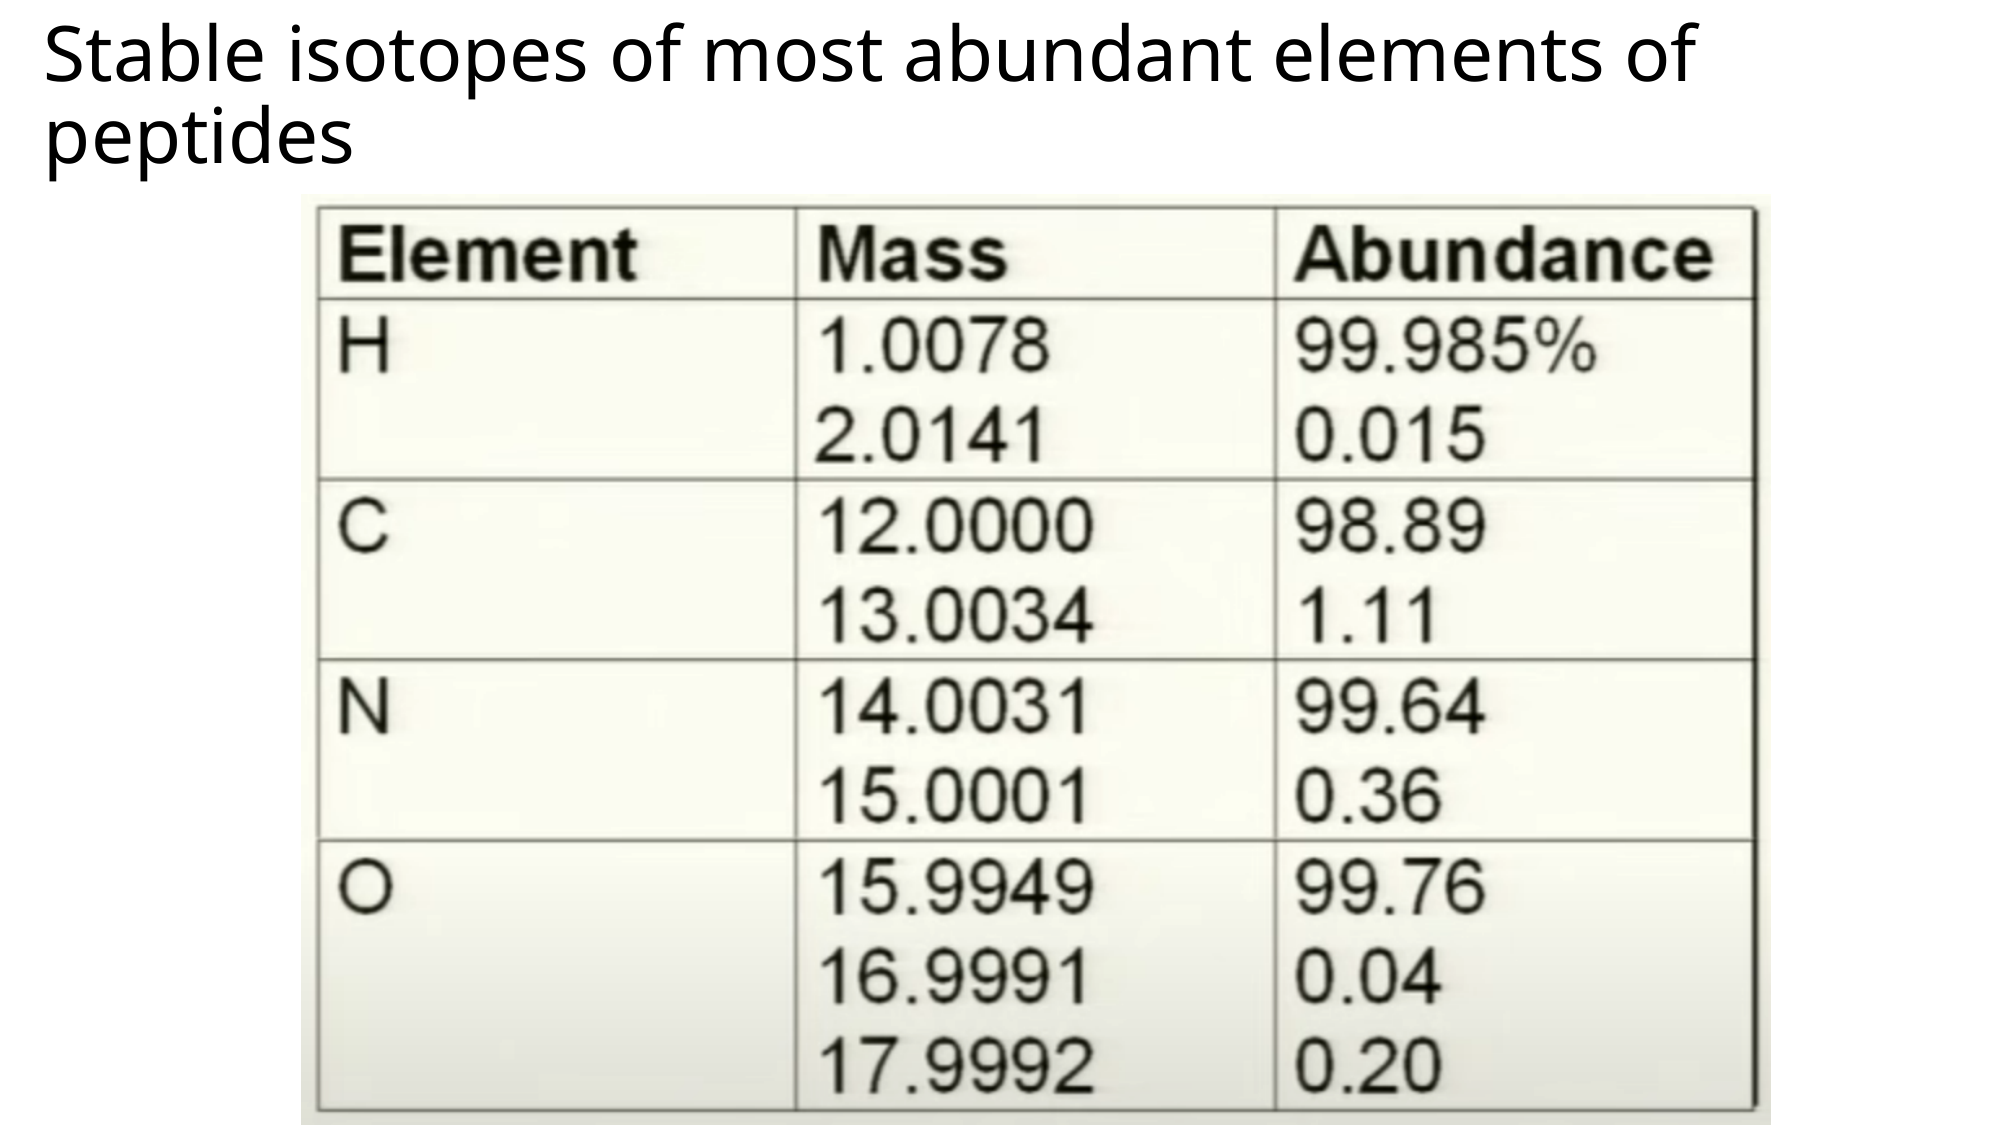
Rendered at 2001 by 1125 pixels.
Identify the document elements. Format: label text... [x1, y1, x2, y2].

title Stable isotopes of most abundant elements of peptides [28, 7, 2000, 189]
picture [301, 194, 1771, 1125]
